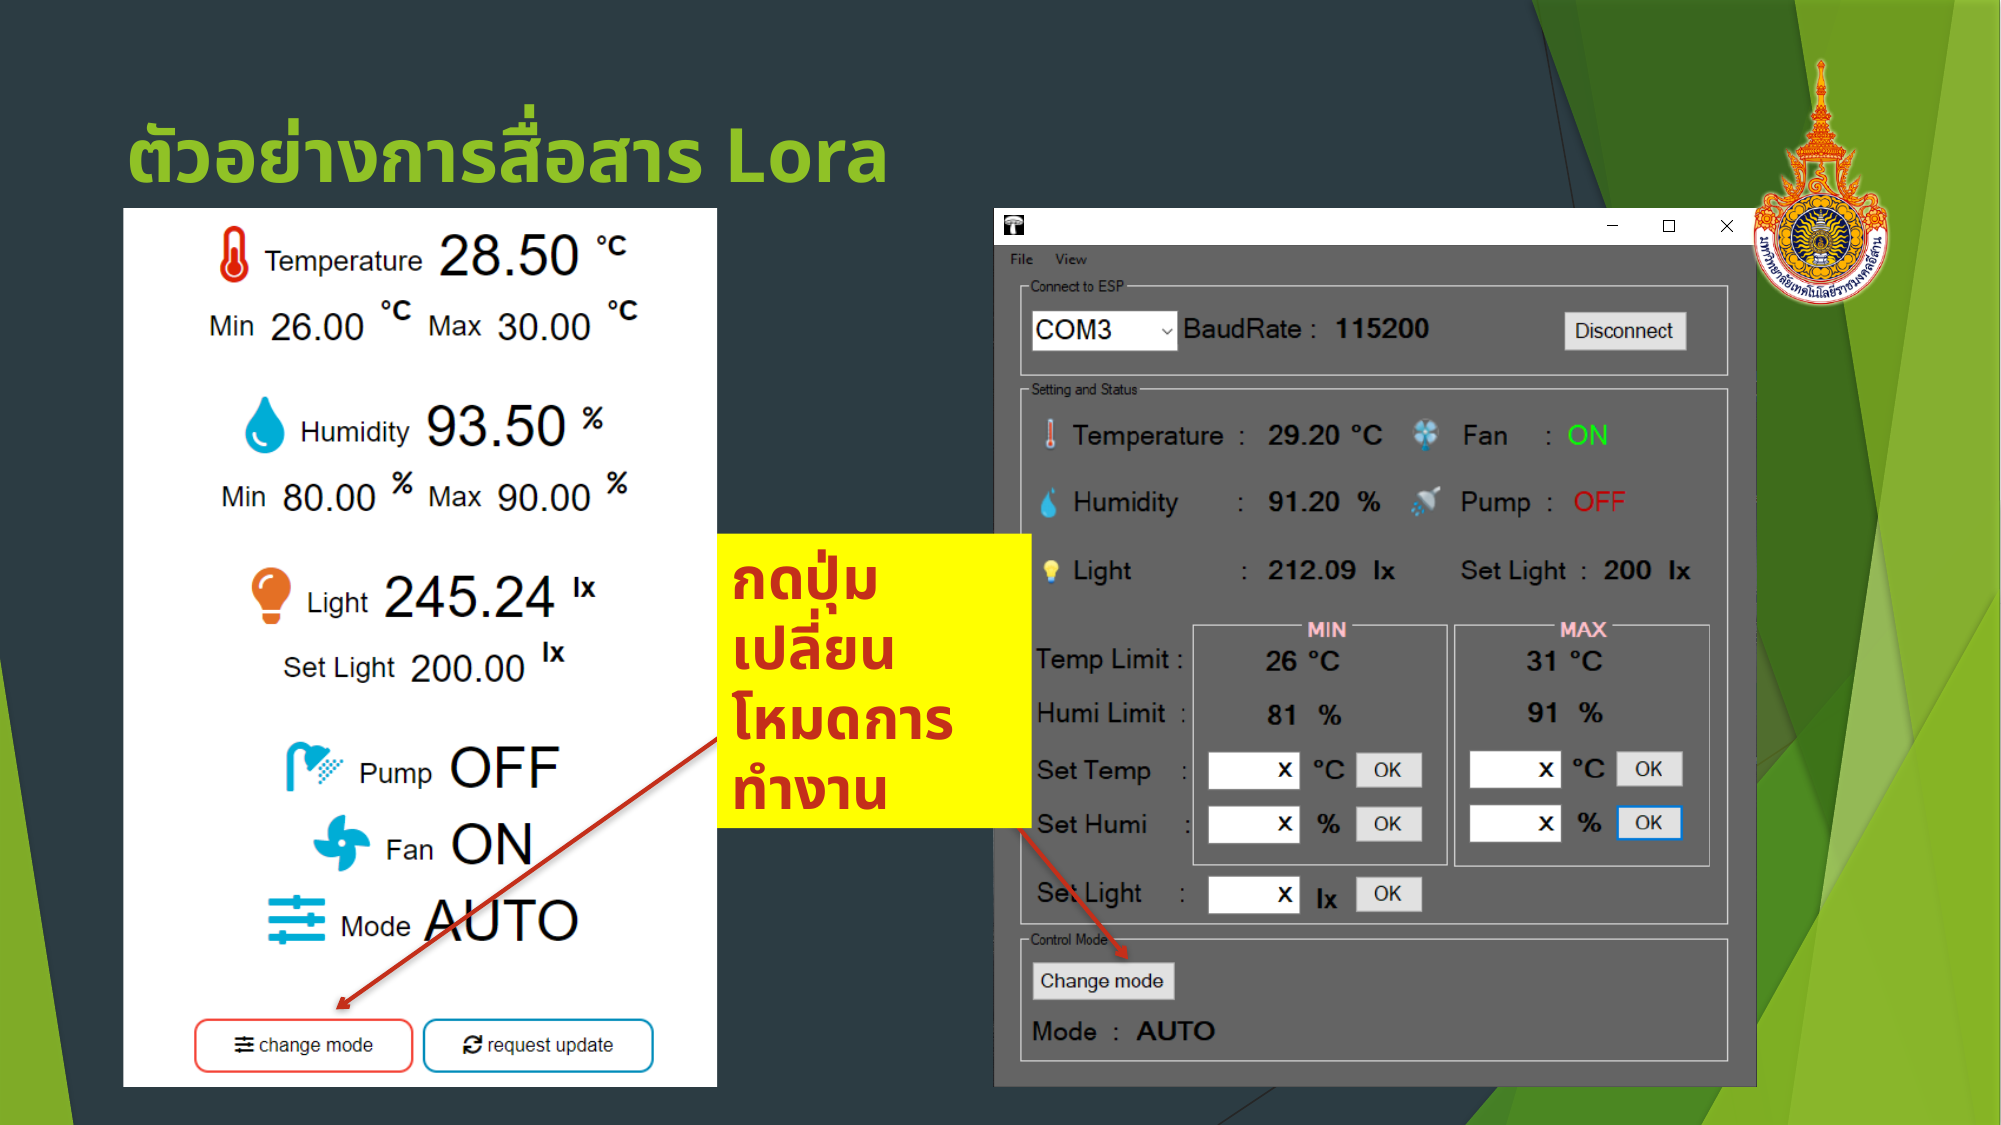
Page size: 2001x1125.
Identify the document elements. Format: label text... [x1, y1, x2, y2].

title ตัวอย่างการสื่อสาร Lora [111, 99, 1522, 317]
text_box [335, 689, 787, 1010]
text_box กดปุ่มเปลี่ยนโหมดการทำงาน [721, 533, 988, 829]
picture [122, 207, 718, 1087]
picture [993, 47, 1892, 1087]
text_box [904, 689, 1129, 960]
